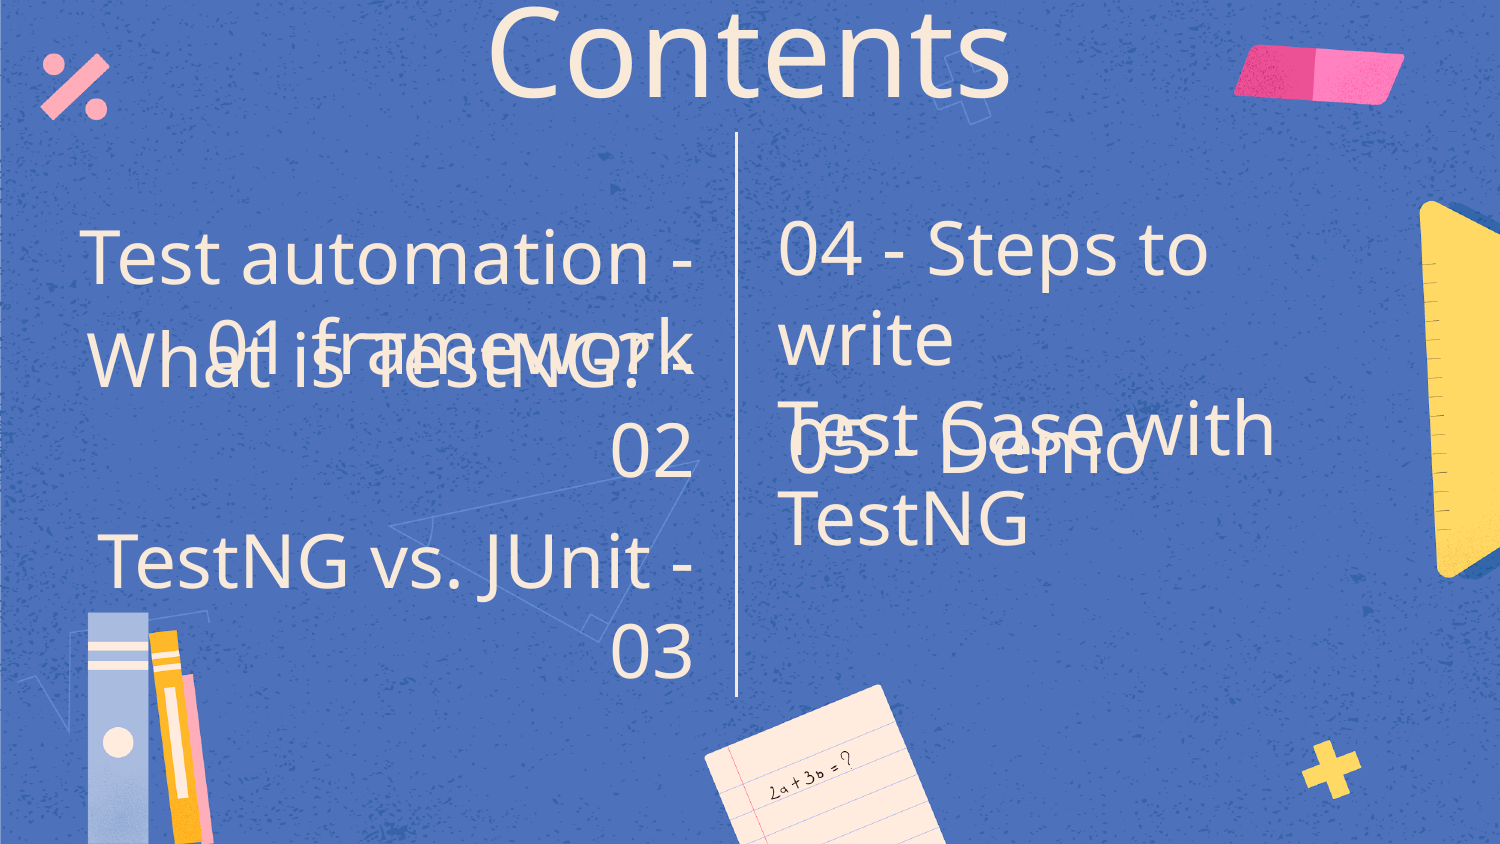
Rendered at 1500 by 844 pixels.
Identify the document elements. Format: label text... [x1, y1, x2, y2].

title 04 - Steps to write Test Case with TestNG [762, 184, 1422, 384]
title Test automation - 01 framework [62, 309, 711, 405]
title Contents [233, 42, 1267, 138]
picture [0, 0, 1500, 844]
title 05 - Demo [772, 383, 1432, 461]
title What is TestNG? - 02 [62, 412, 711, 508]
title TestNG vs. JUnit - 03 [80, 508, 711, 594]
